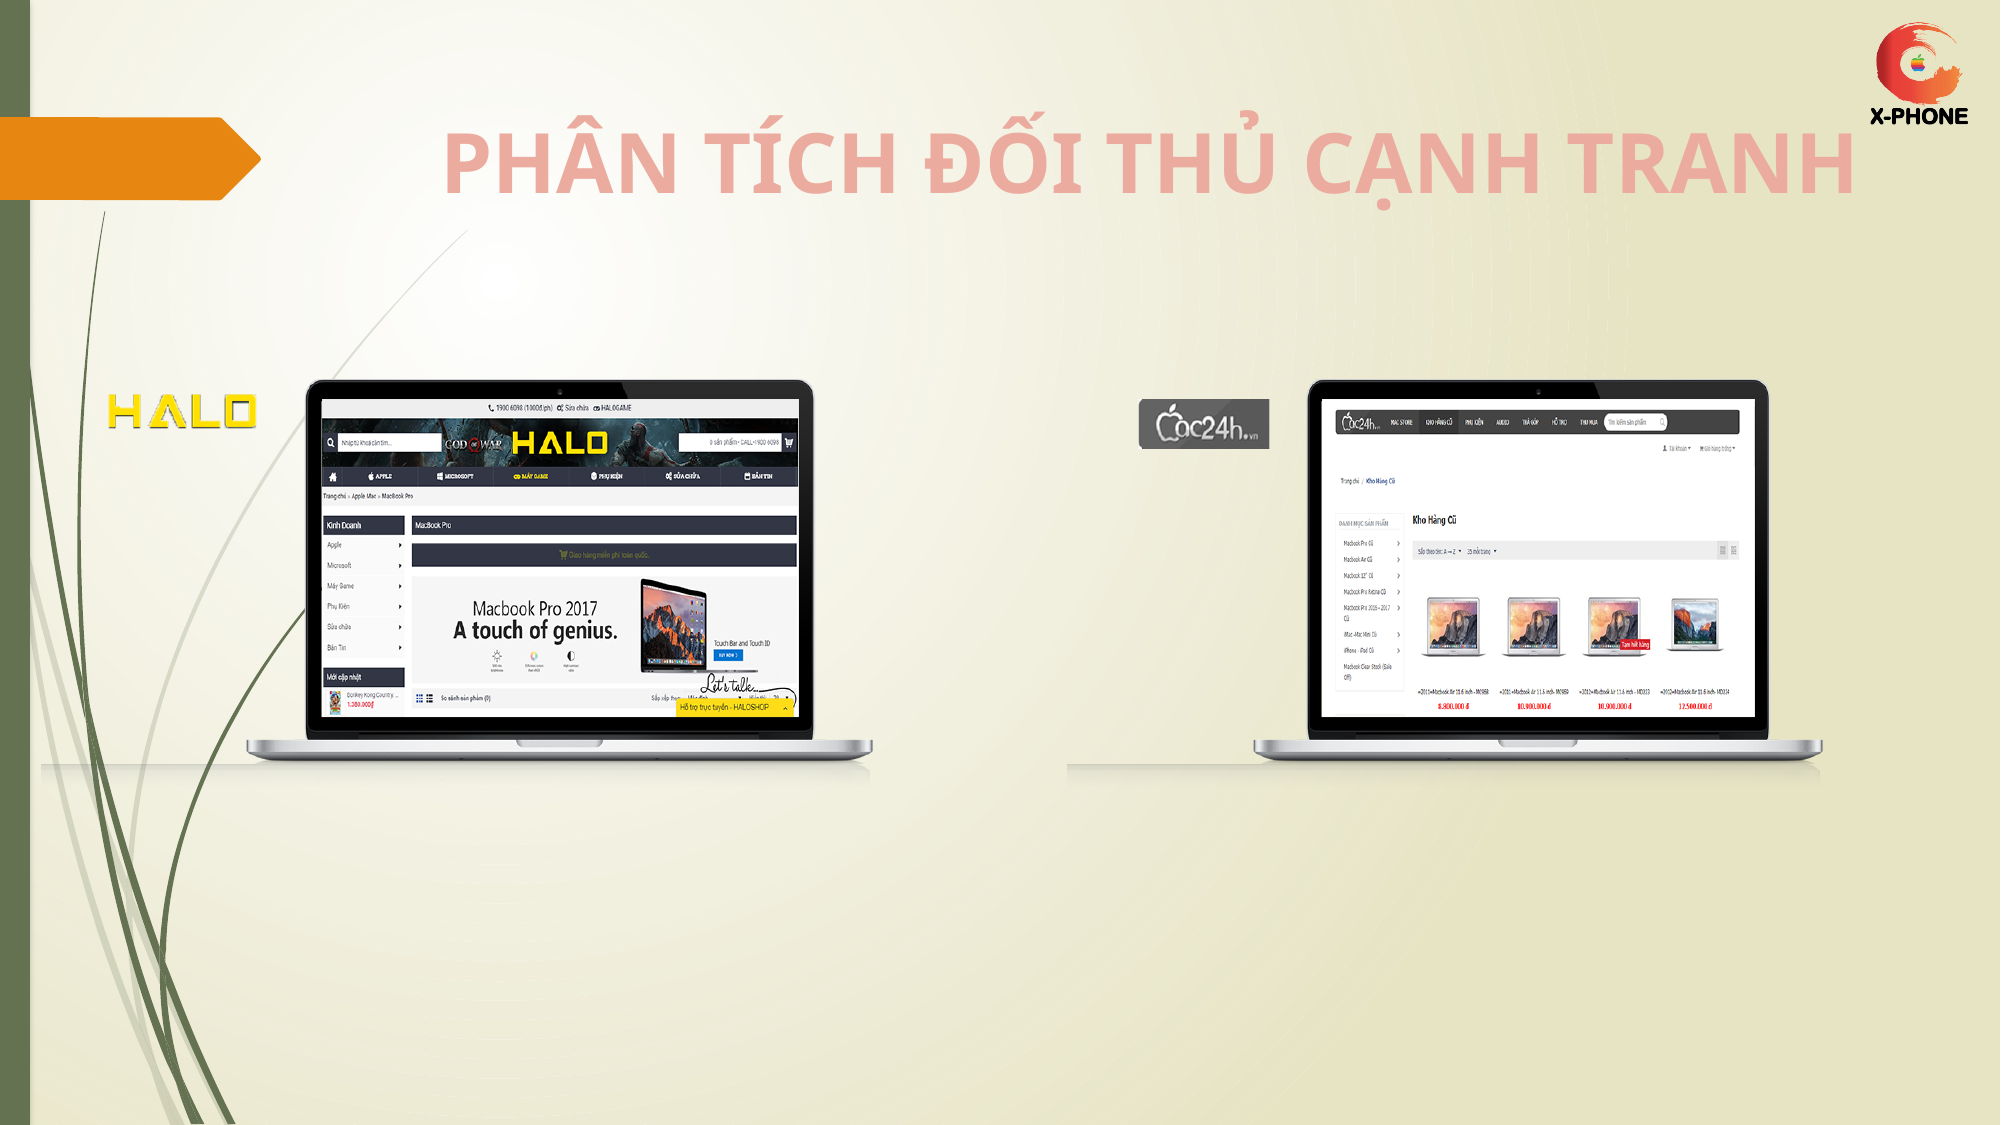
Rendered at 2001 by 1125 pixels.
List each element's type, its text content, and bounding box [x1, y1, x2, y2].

title PHÂN TÍCH ĐỐI THỦ CẠNH TRANH [425, 102, 1888, 265]
picture [40, 266, 2000, 900]
picture [1866, 22, 1974, 130]
